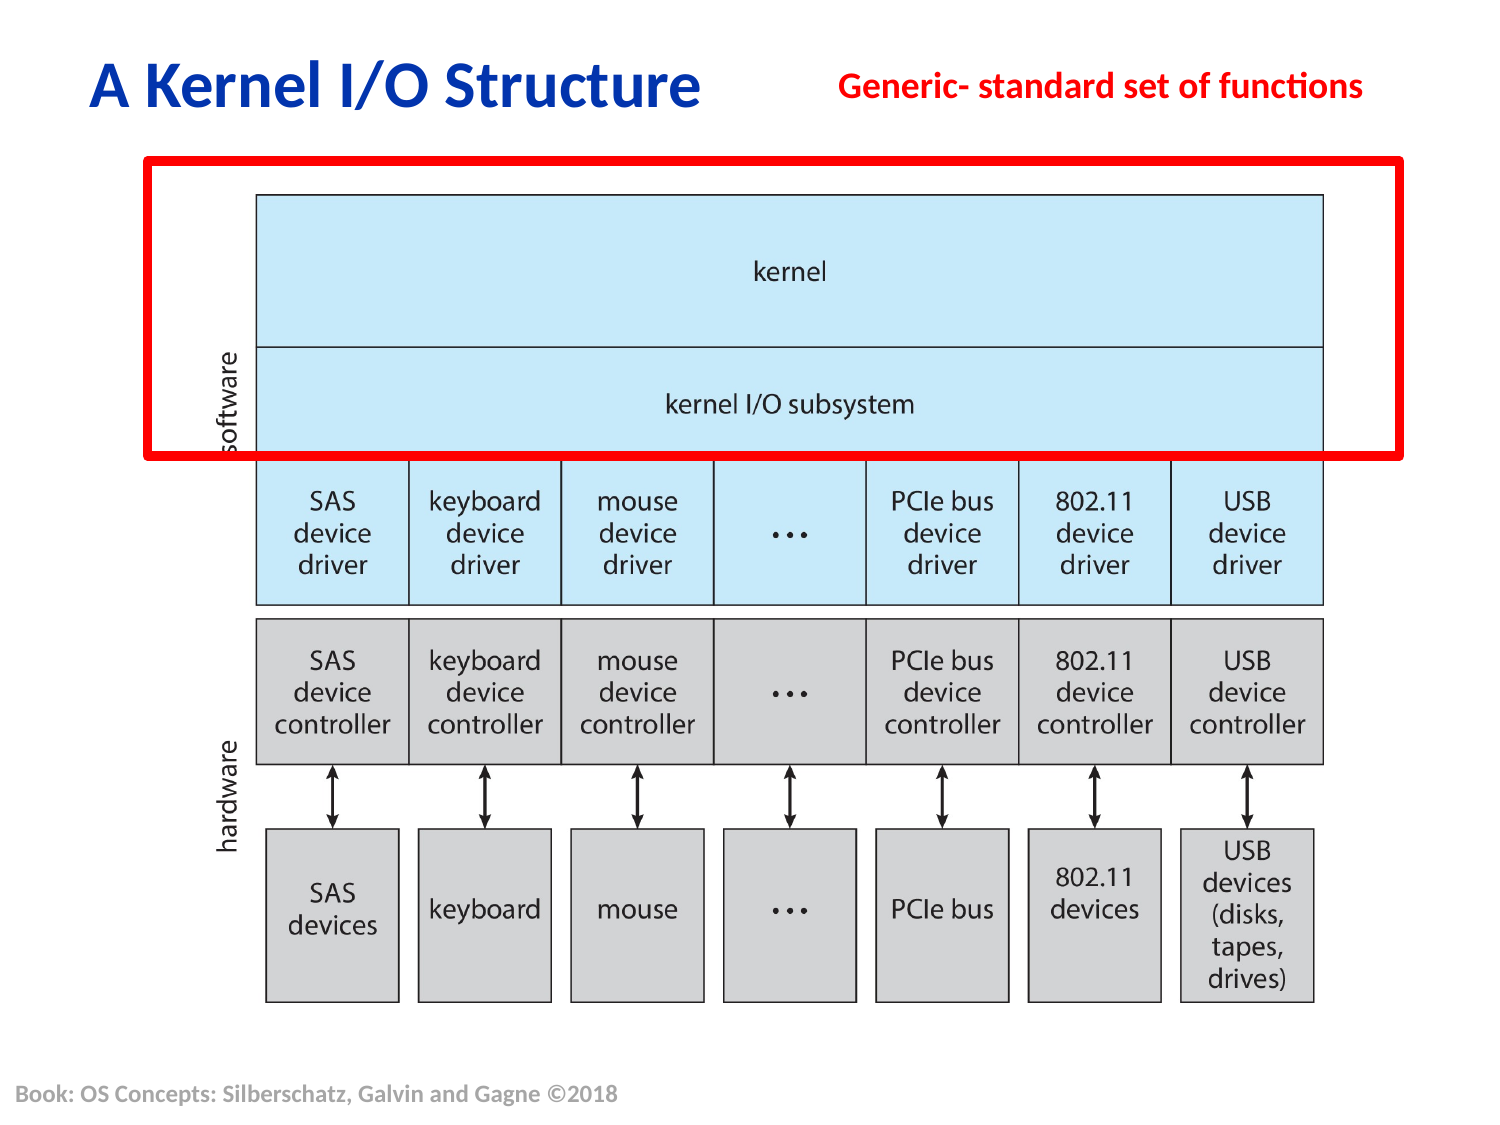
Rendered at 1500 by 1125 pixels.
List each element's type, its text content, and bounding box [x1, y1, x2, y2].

text_box Generic- standard set of functions [823, 53, 1380, 113]
text_box Book: OS Concepts: Silberschatz, Galvin and Gagne ©2018 [0, 1092, 715, 1123]
text_box [147, 160, 1400, 457]
picture [211, 194, 1324, 1003]
title A Kernel I/O Structure [75, 38, 1425, 133]
